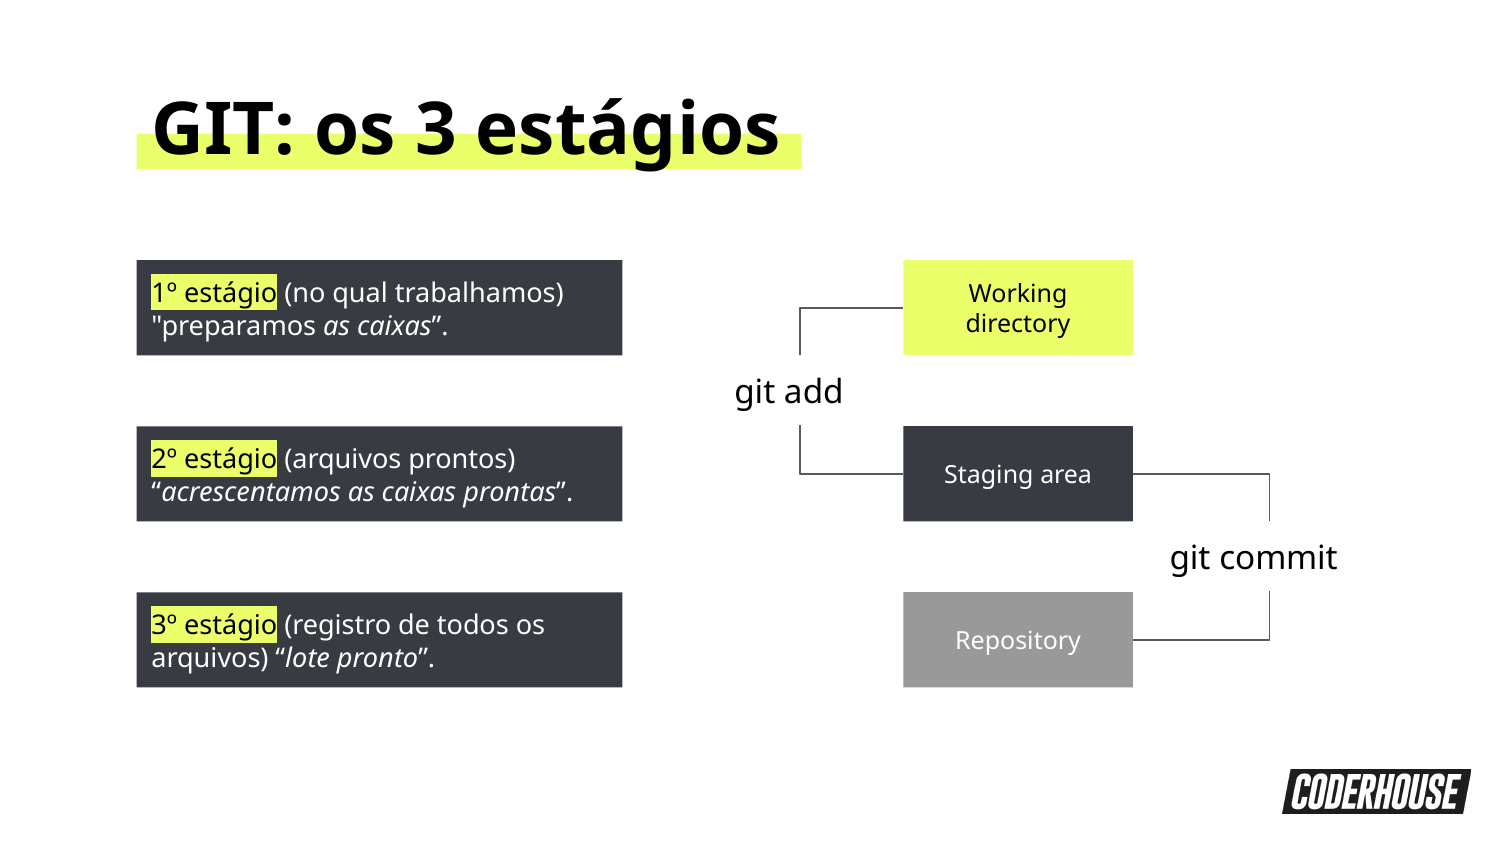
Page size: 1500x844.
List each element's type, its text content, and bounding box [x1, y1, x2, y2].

text_box 1º estágio (no qual trabalhamos) "preparamos as caixas”. [136, 260, 623, 356]
text_box 3º estágio (registro de todos os arquivos) “lote pronto”. [136, 592, 623, 688]
text_box GIT: os 3 estágios [136, 66, 1158, 184]
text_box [719, 259, 1385, 688]
picture [1281, 769, 1471, 814]
text_box 2º estágio (arquivos prontos) “acrescentamos as caixas prontas”. [136, 426, 623, 522]
